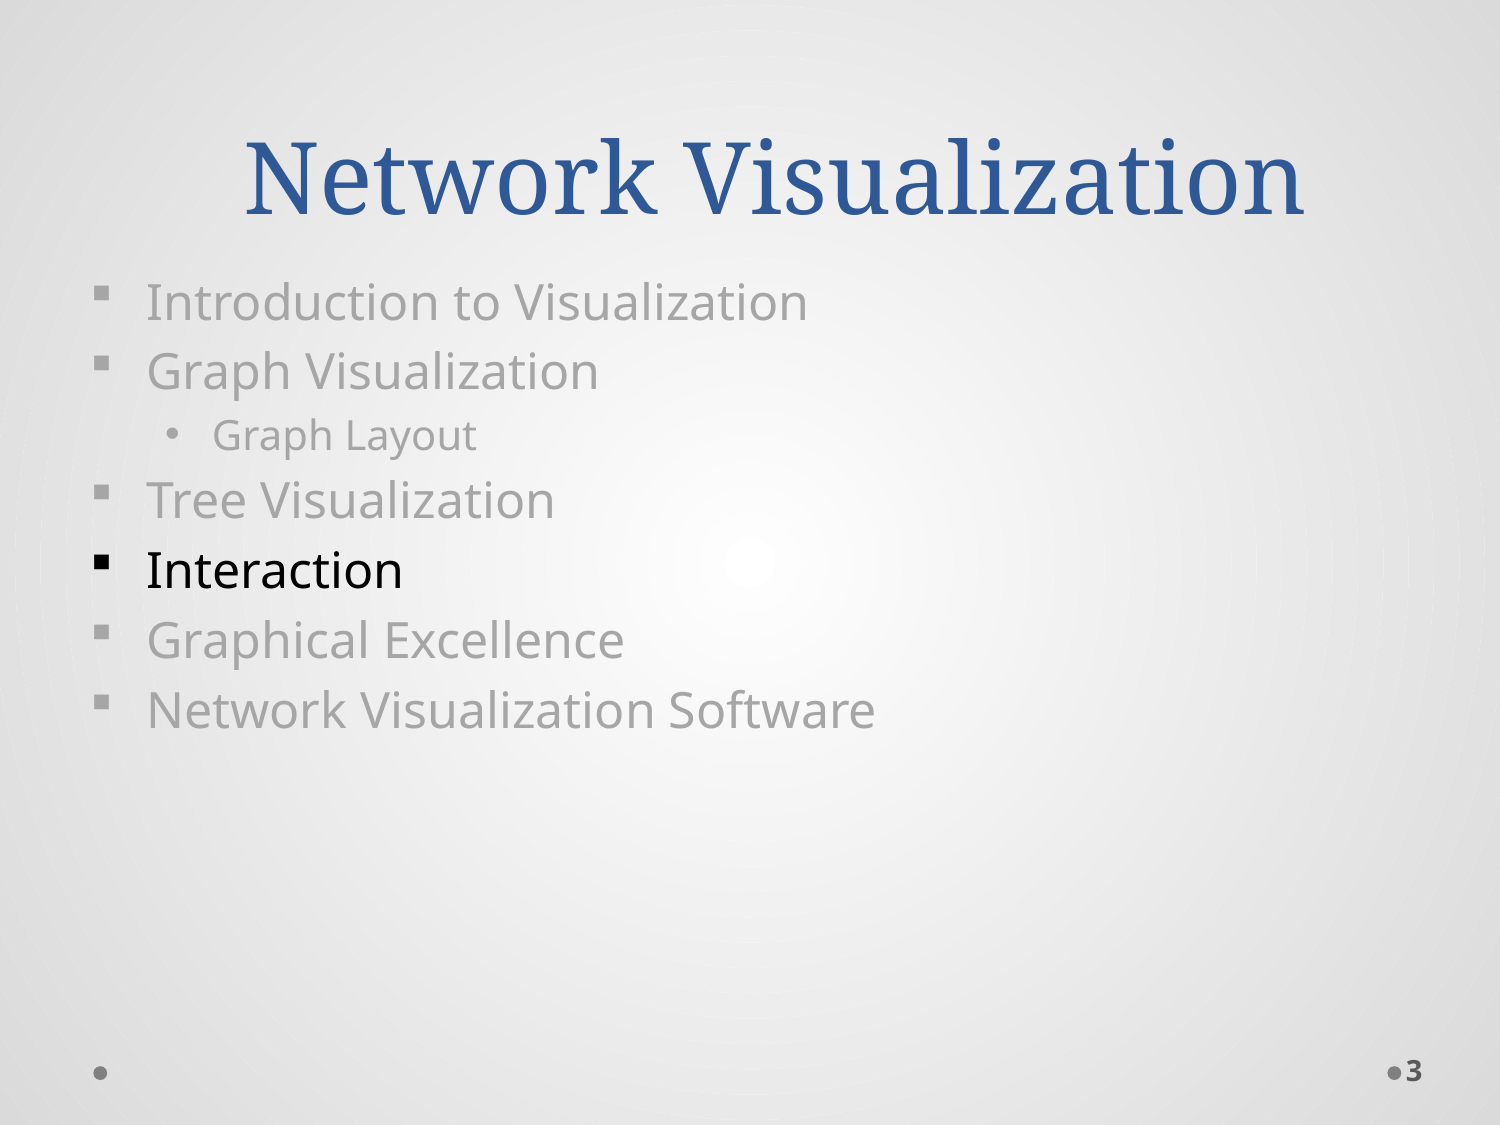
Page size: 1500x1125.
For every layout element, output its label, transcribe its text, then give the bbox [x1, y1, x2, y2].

title Network Visualization [75, 27, 1476, 242]
slide_number 3 [1401, 1042, 1494, 1103]
list Introduction to Visualization Graph Visualization Graph Layout Tree Visualization Interaction Graphical Excellence Network Visualization Software [75, 262, 1425, 1005]
